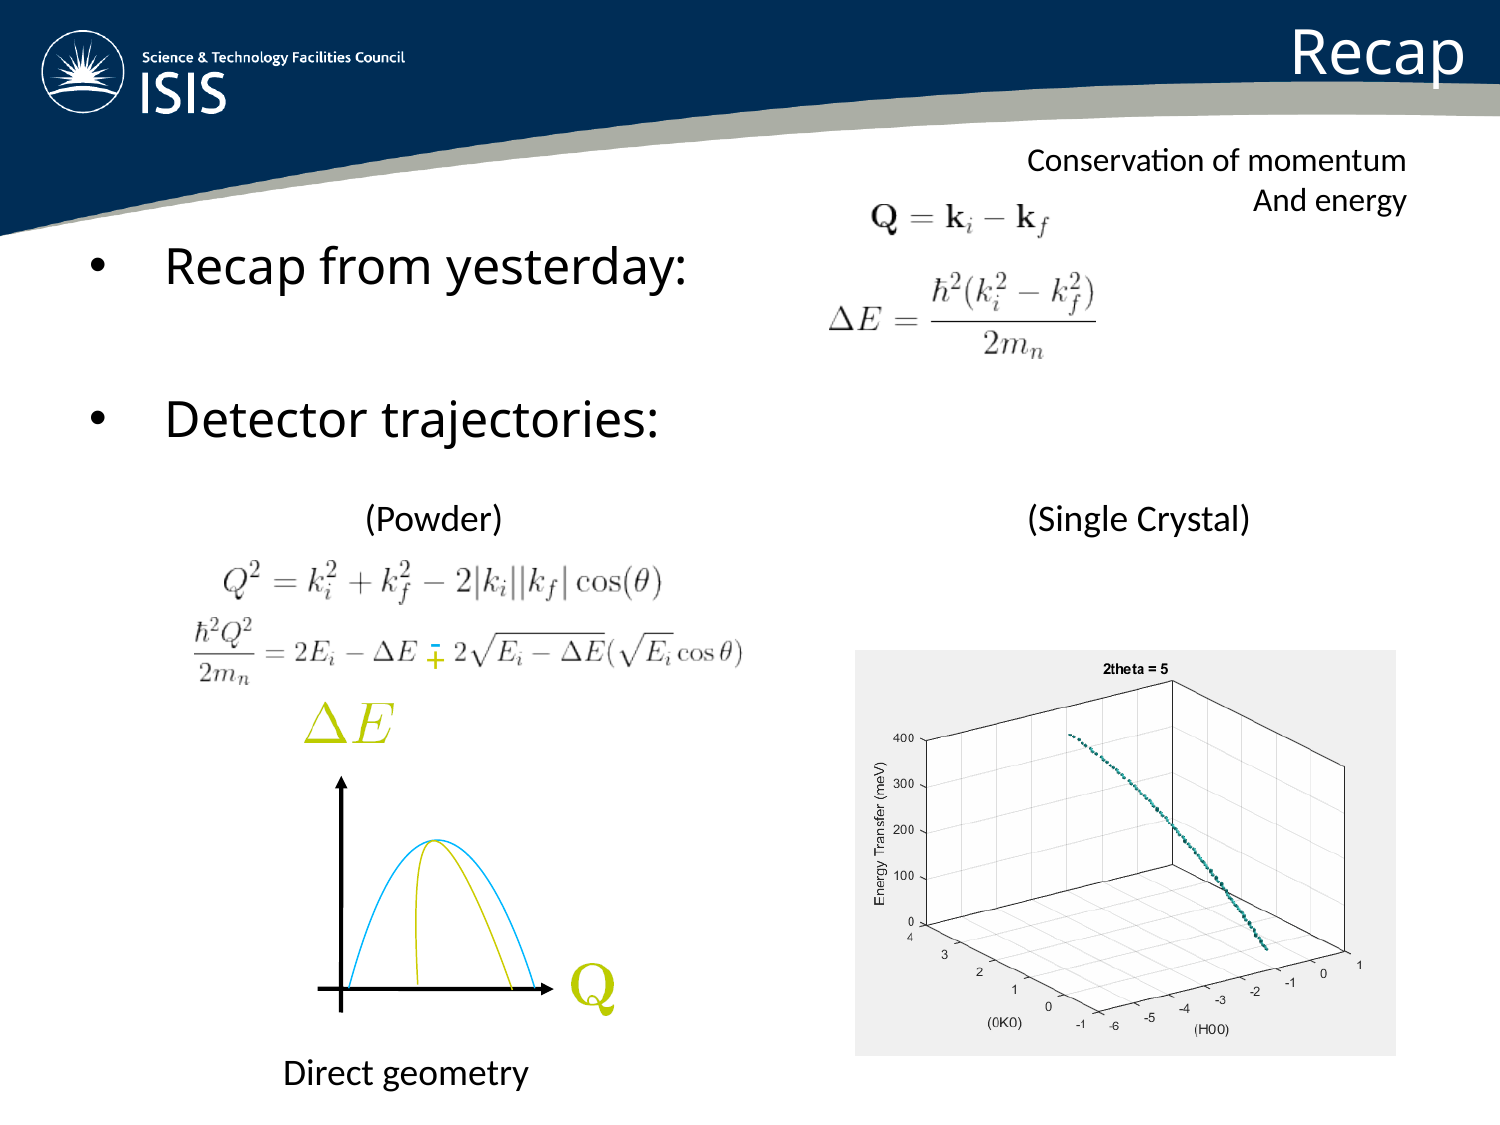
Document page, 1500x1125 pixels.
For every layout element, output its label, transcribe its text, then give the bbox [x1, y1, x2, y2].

list Recap from yesterday: Detector trajectories: [75, 226, 1425, 1005]
text_box Recap [442, 3, 1483, 96]
text_box (Single Crystal) [1012, 486, 1267, 546]
text_box (Powder) [349, 486, 519, 547]
text_box Conservation of momentum And energy [1012, 130, 1423, 225]
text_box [193, 560, 743, 688]
picture [0, 0, 1500, 359]
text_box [268, 688, 627, 1101]
picture [855, 650, 1396, 1056]
